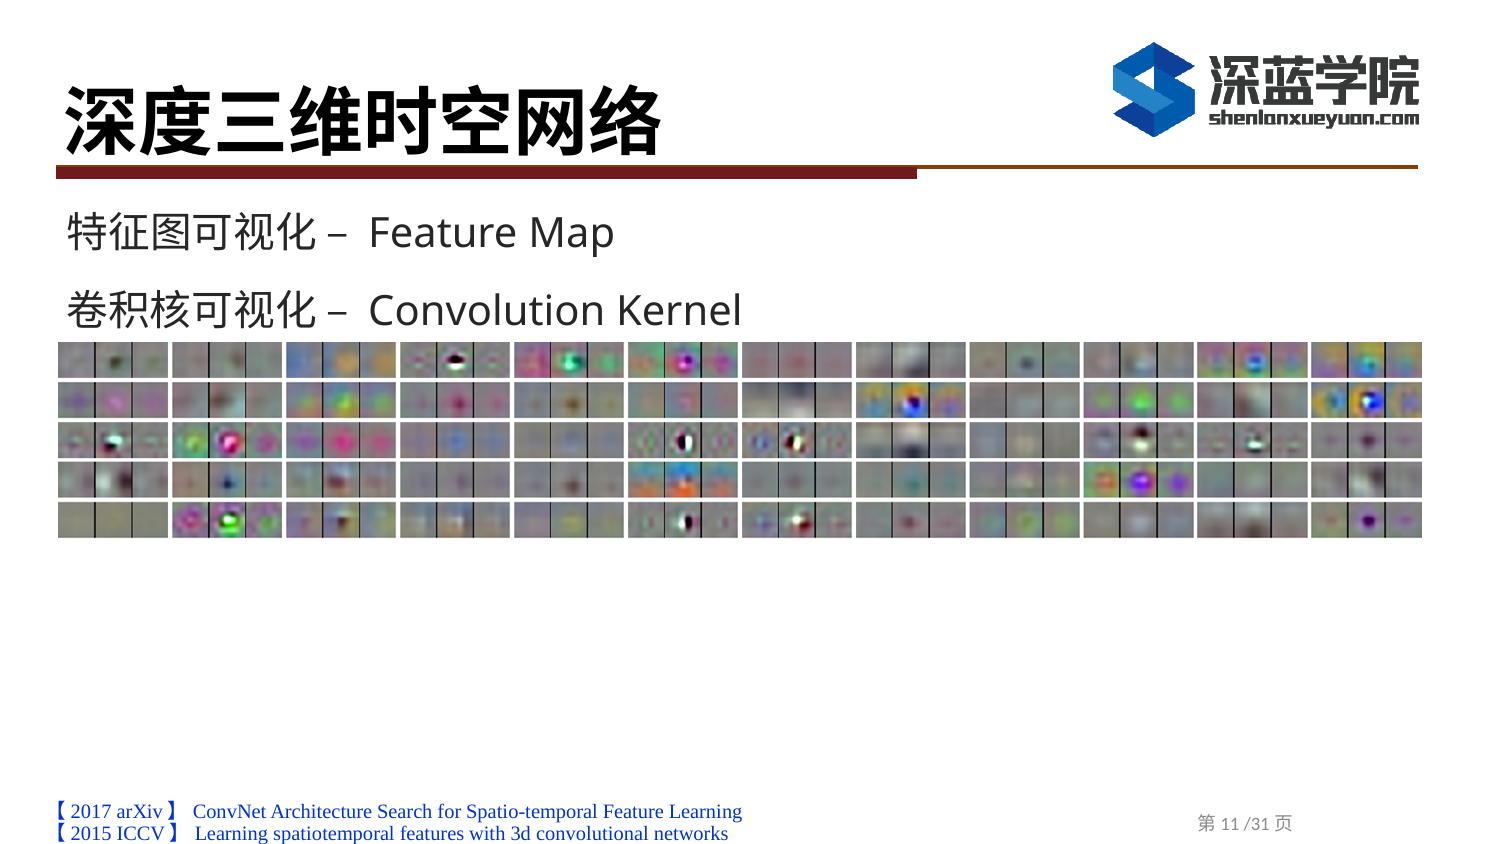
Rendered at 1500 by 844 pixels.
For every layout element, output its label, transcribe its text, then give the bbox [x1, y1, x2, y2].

picture [54, 341, 1424, 540]
title 深度三维时空网络 [49, 85, 1174, 166]
text_box 【2017 arXiv】ConvNet Architecture Search for Spatio-temporal Feature Learning [30, 791, 891, 831]
text_box 【2015 ICCV】Learning spatiotemporal features with 3d convolutional networks [30, 831, 891, 844]
slide_number 第11 /31页 [1139, 802, 1309, 844]
text_box 特征图可视化 – Feature Map [51, 198, 631, 264]
text_box 卷积核可视化 – Convolution Kernel [51, 276, 758, 342]
picture [1112, 42, 1419, 137]
